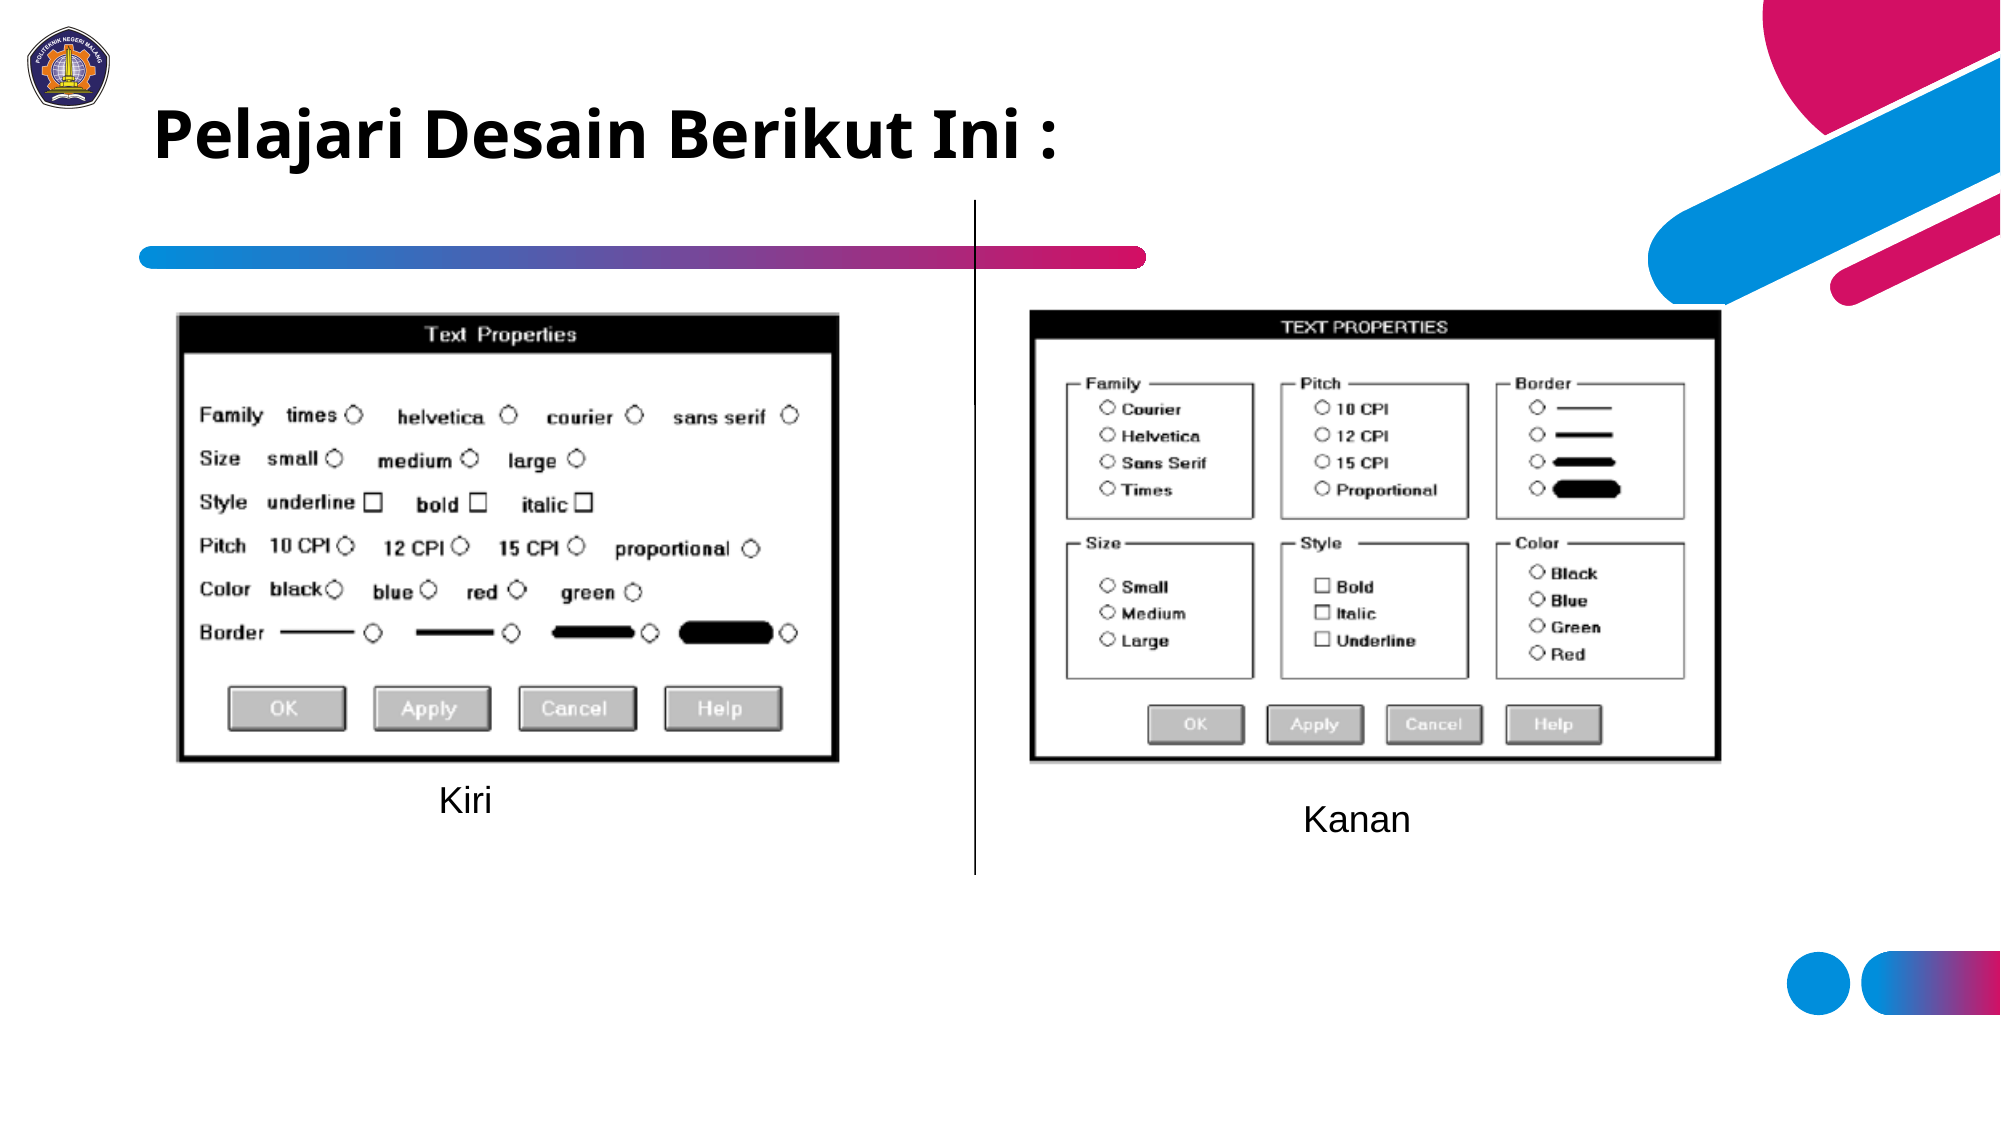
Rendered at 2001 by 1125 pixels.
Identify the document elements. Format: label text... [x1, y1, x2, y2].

picture [170, 306, 846, 769]
picture [1024, 304, 1725, 769]
text_box Kanan [1288, 787, 1427, 848]
title Pelajari Desain Berikut Ini : [137, 59, 1623, 215]
picture [27, 26, 110, 109]
text_box Kiri [423, 769, 508, 829]
